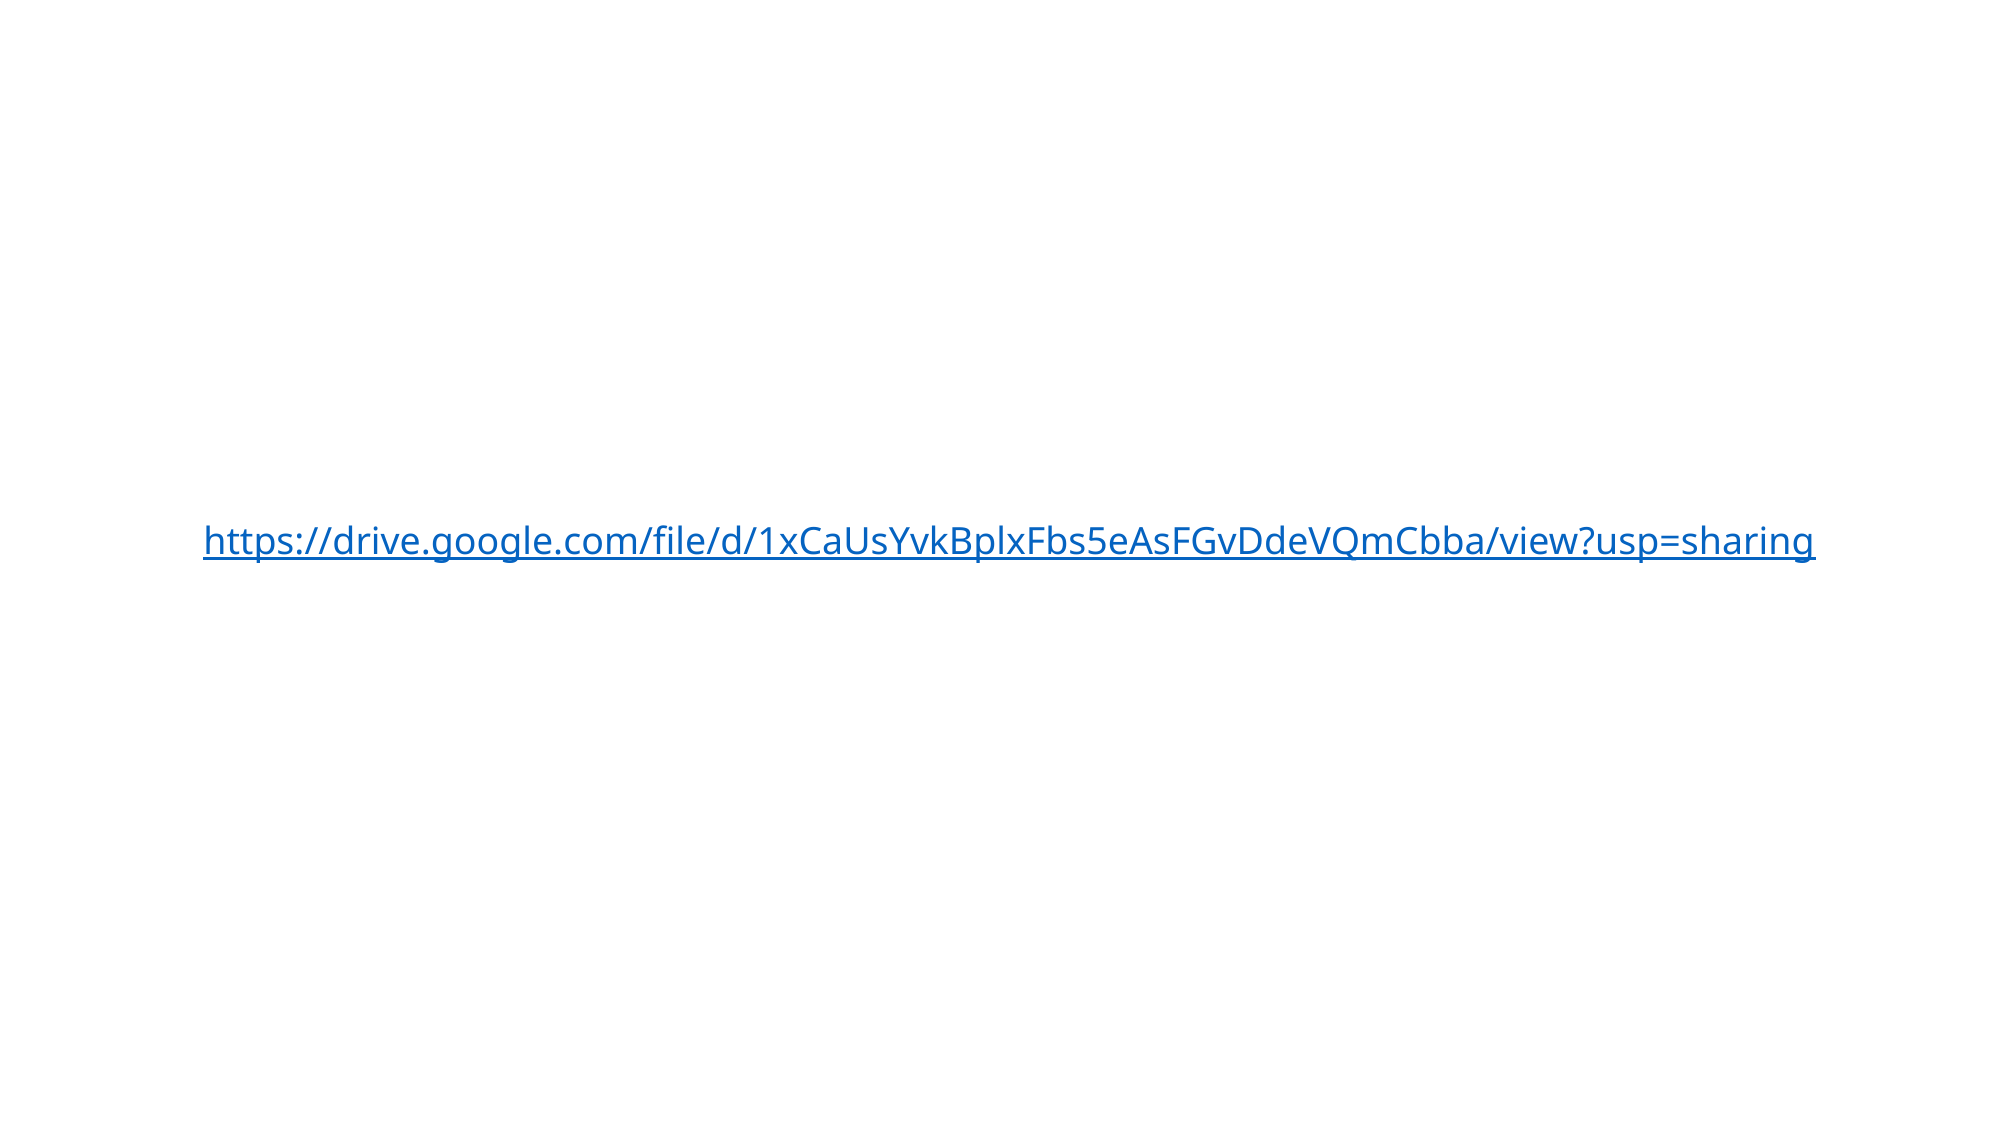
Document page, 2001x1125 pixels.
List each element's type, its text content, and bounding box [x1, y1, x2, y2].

text_box https://drive.google.com/file/d/1xCaUsYvkBplxFbs5eAsFGvDdeVQmCbba/view?usp=sharing [188, 509, 1942, 576]
